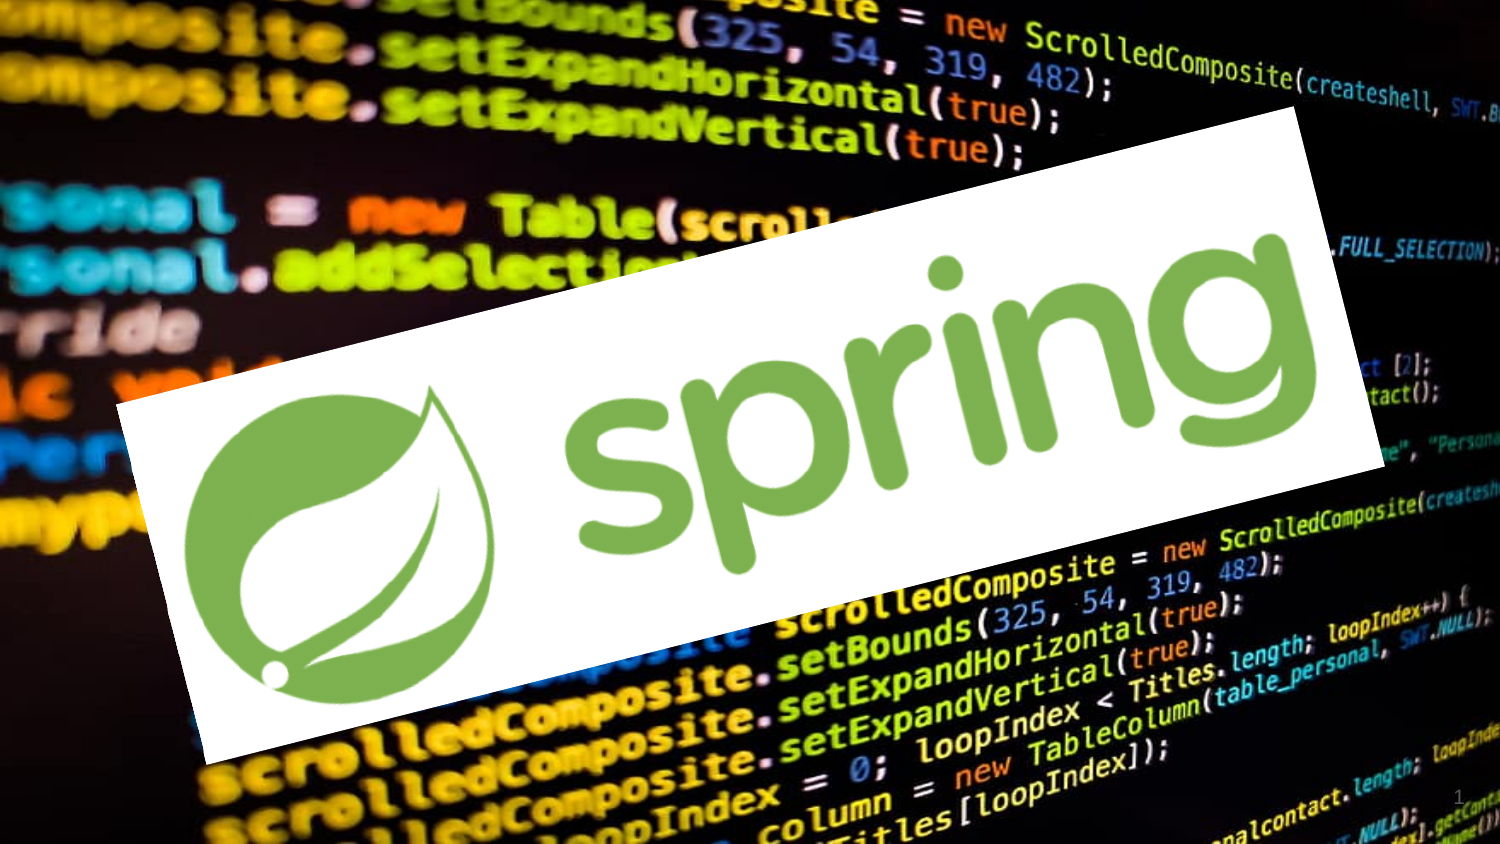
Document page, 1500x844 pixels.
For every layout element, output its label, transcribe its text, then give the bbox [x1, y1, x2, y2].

slide_number ‹#› [1389, 764, 1480, 830]
picture [0, 0, 1500, 844]
